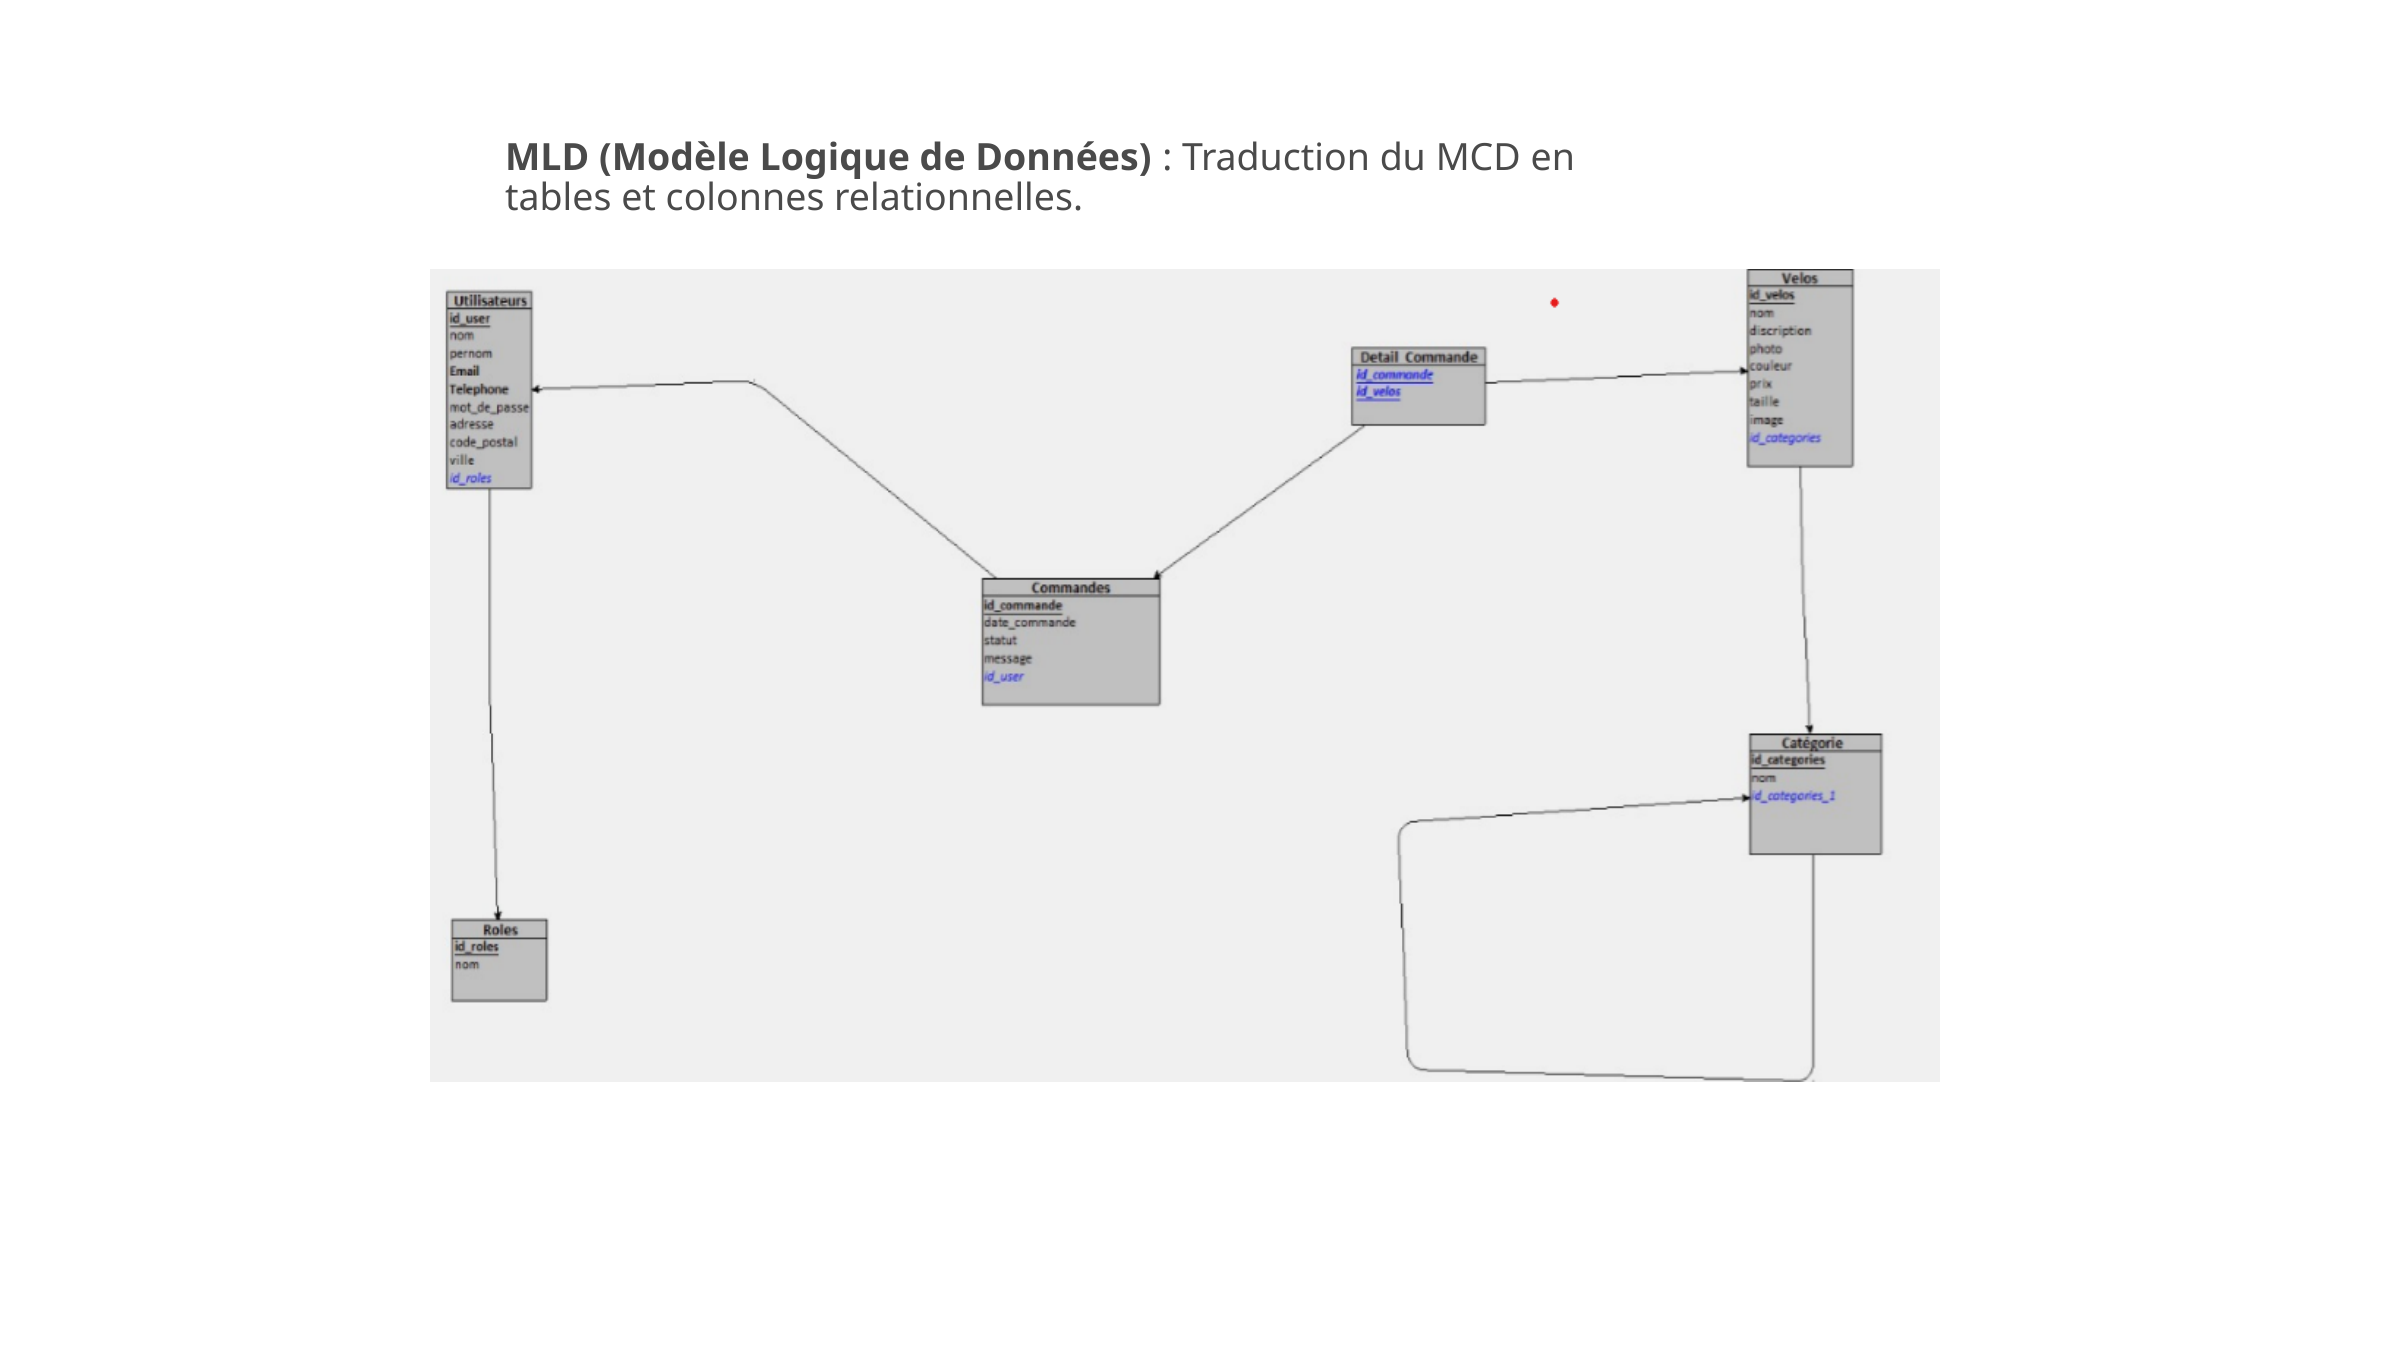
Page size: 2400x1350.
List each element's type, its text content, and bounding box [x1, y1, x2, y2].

picture [430, 269, 1940, 1082]
text_box MLD (Modèle Logique de Données) : Traduction du MCD en tables et colonnes relationnelles. [490, 131, 1691, 226]
